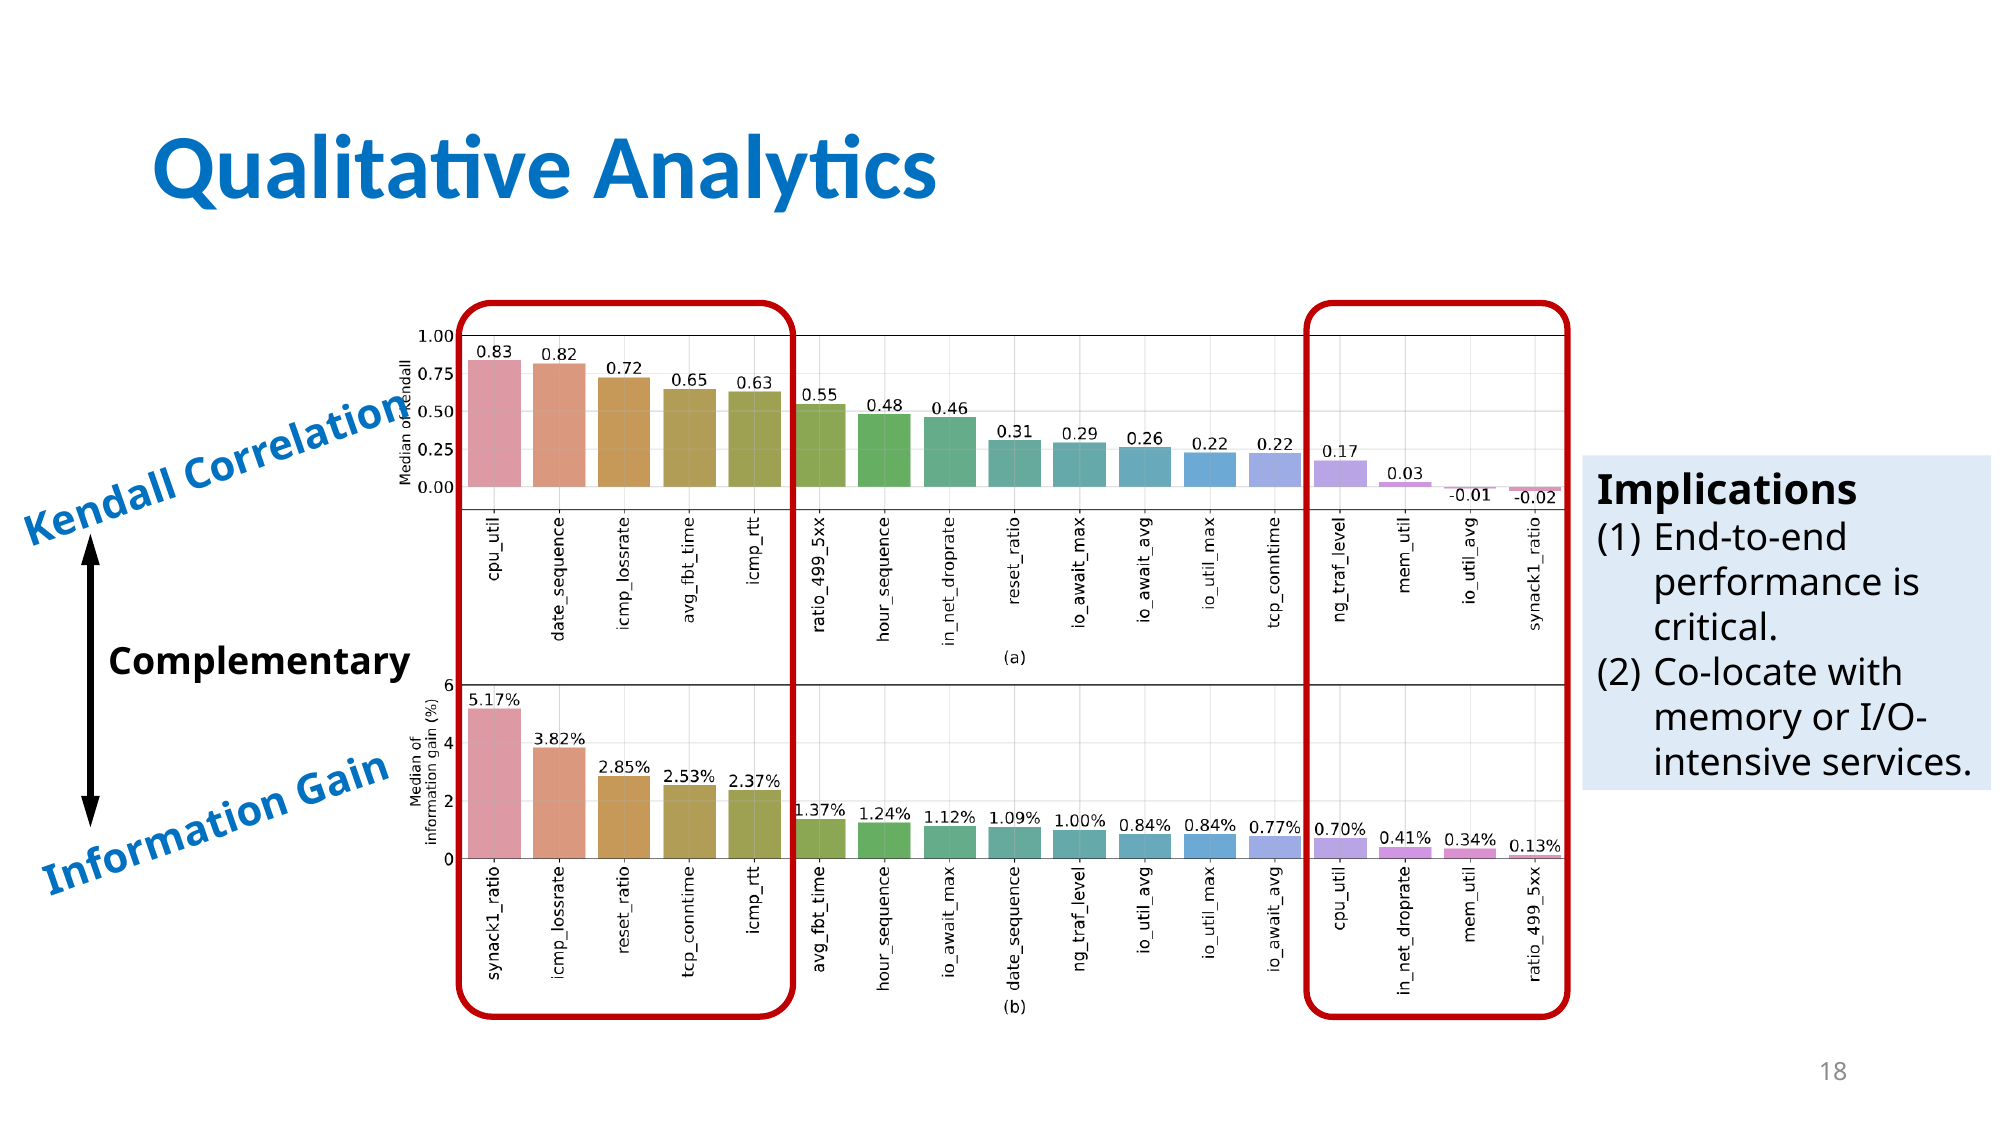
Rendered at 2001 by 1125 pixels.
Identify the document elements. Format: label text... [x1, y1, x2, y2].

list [339, 302, 1617, 1017]
text_box Kendall Correlation [0, 388, 339, 568]
text_box Complementary [93, 629, 339, 690]
slide_number 18 [1412, 1042, 1863, 1103]
text_box Information Gain [20, 743, 339, 916]
text_box Implications End-to-end performance is critical. Co-locate with memory or I/O-intensive services. [1617, 454, 1993, 792]
title Qualitative Analytics [137, 59, 1863, 278]
